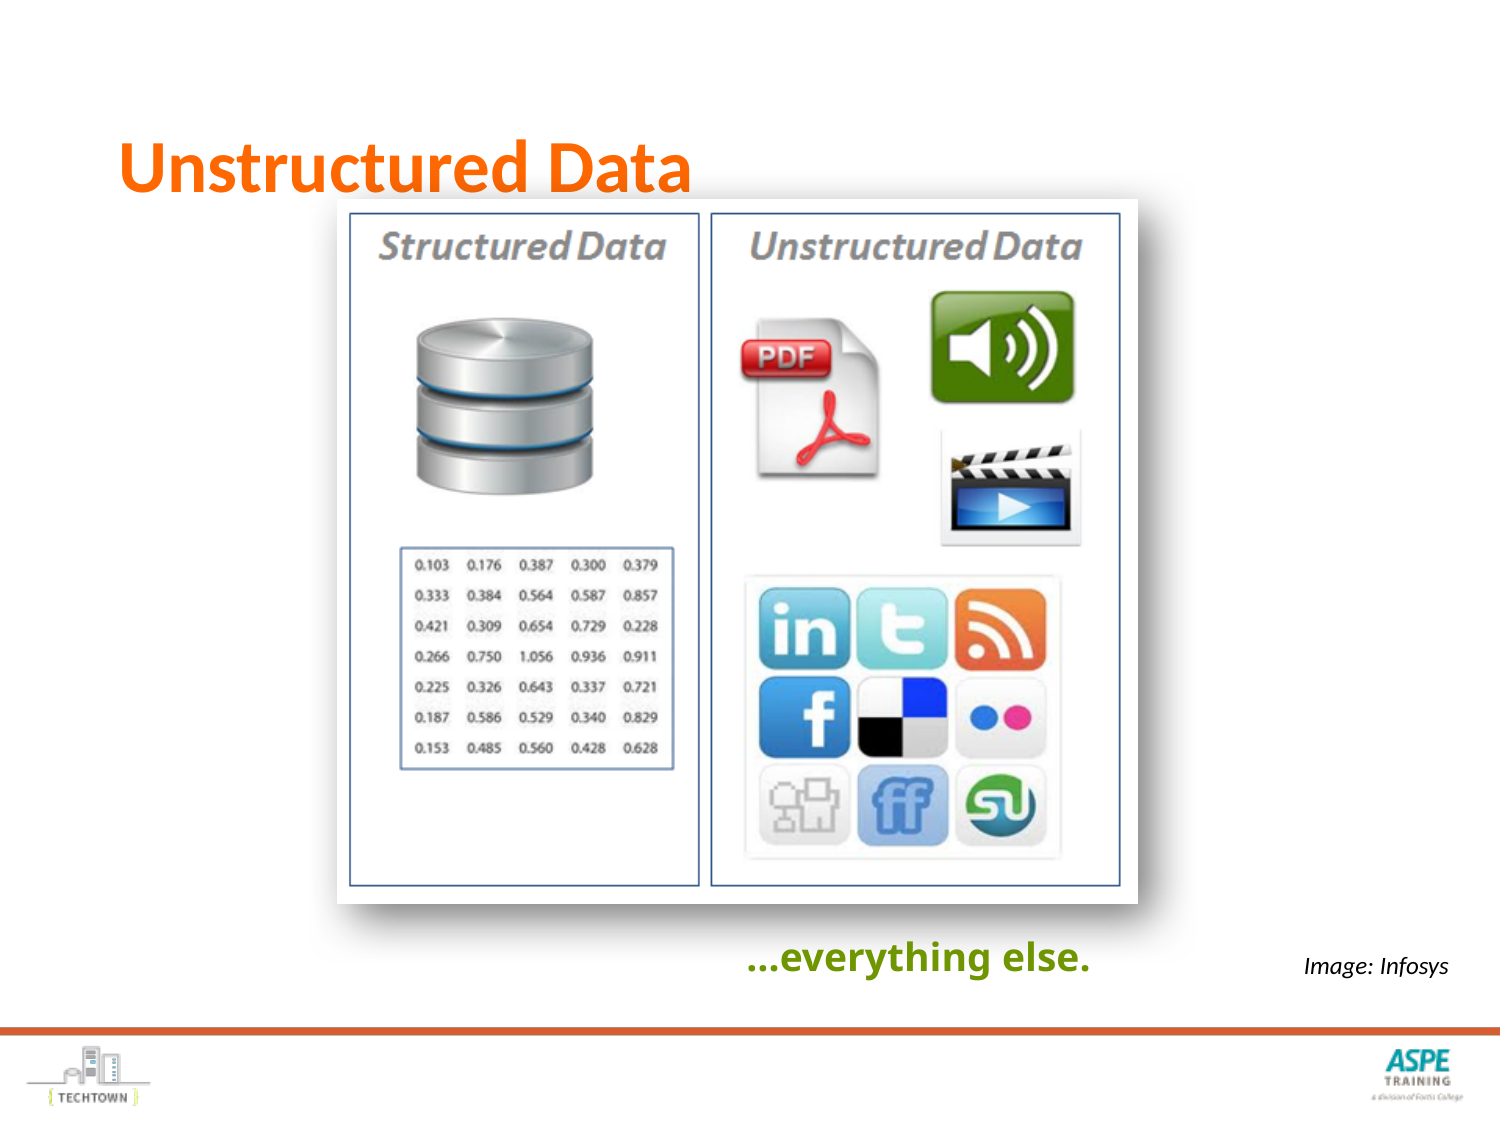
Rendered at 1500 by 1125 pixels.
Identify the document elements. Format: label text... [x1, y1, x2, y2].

picture [337, 199, 1138, 904]
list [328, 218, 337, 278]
list Remember what you’re accomplishing Really know your user Keep it simple Use space judiciously Focus on the design as much as the data [357, 191, 1177, 278]
text_box Image: Infosys [1288, 942, 1464, 987]
title Unstructured Data [103, 59, 1397, 278]
text_box …everything else. [731, 924, 1125, 988]
